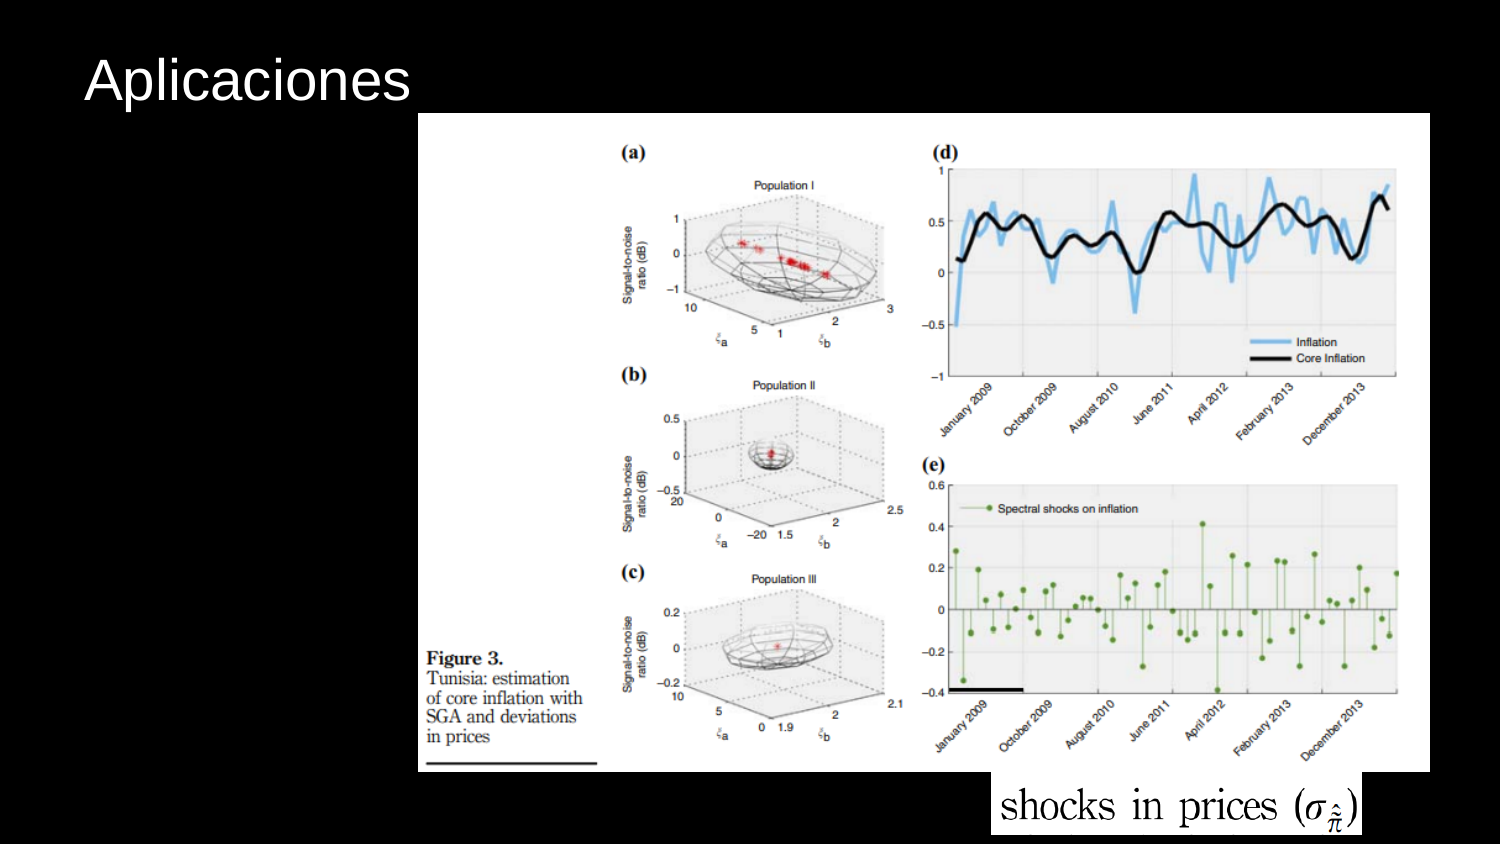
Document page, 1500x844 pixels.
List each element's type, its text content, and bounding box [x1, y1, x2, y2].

picture [418, 113, 1430, 835]
title Aplicaciones [72, 0, 733, 164]
